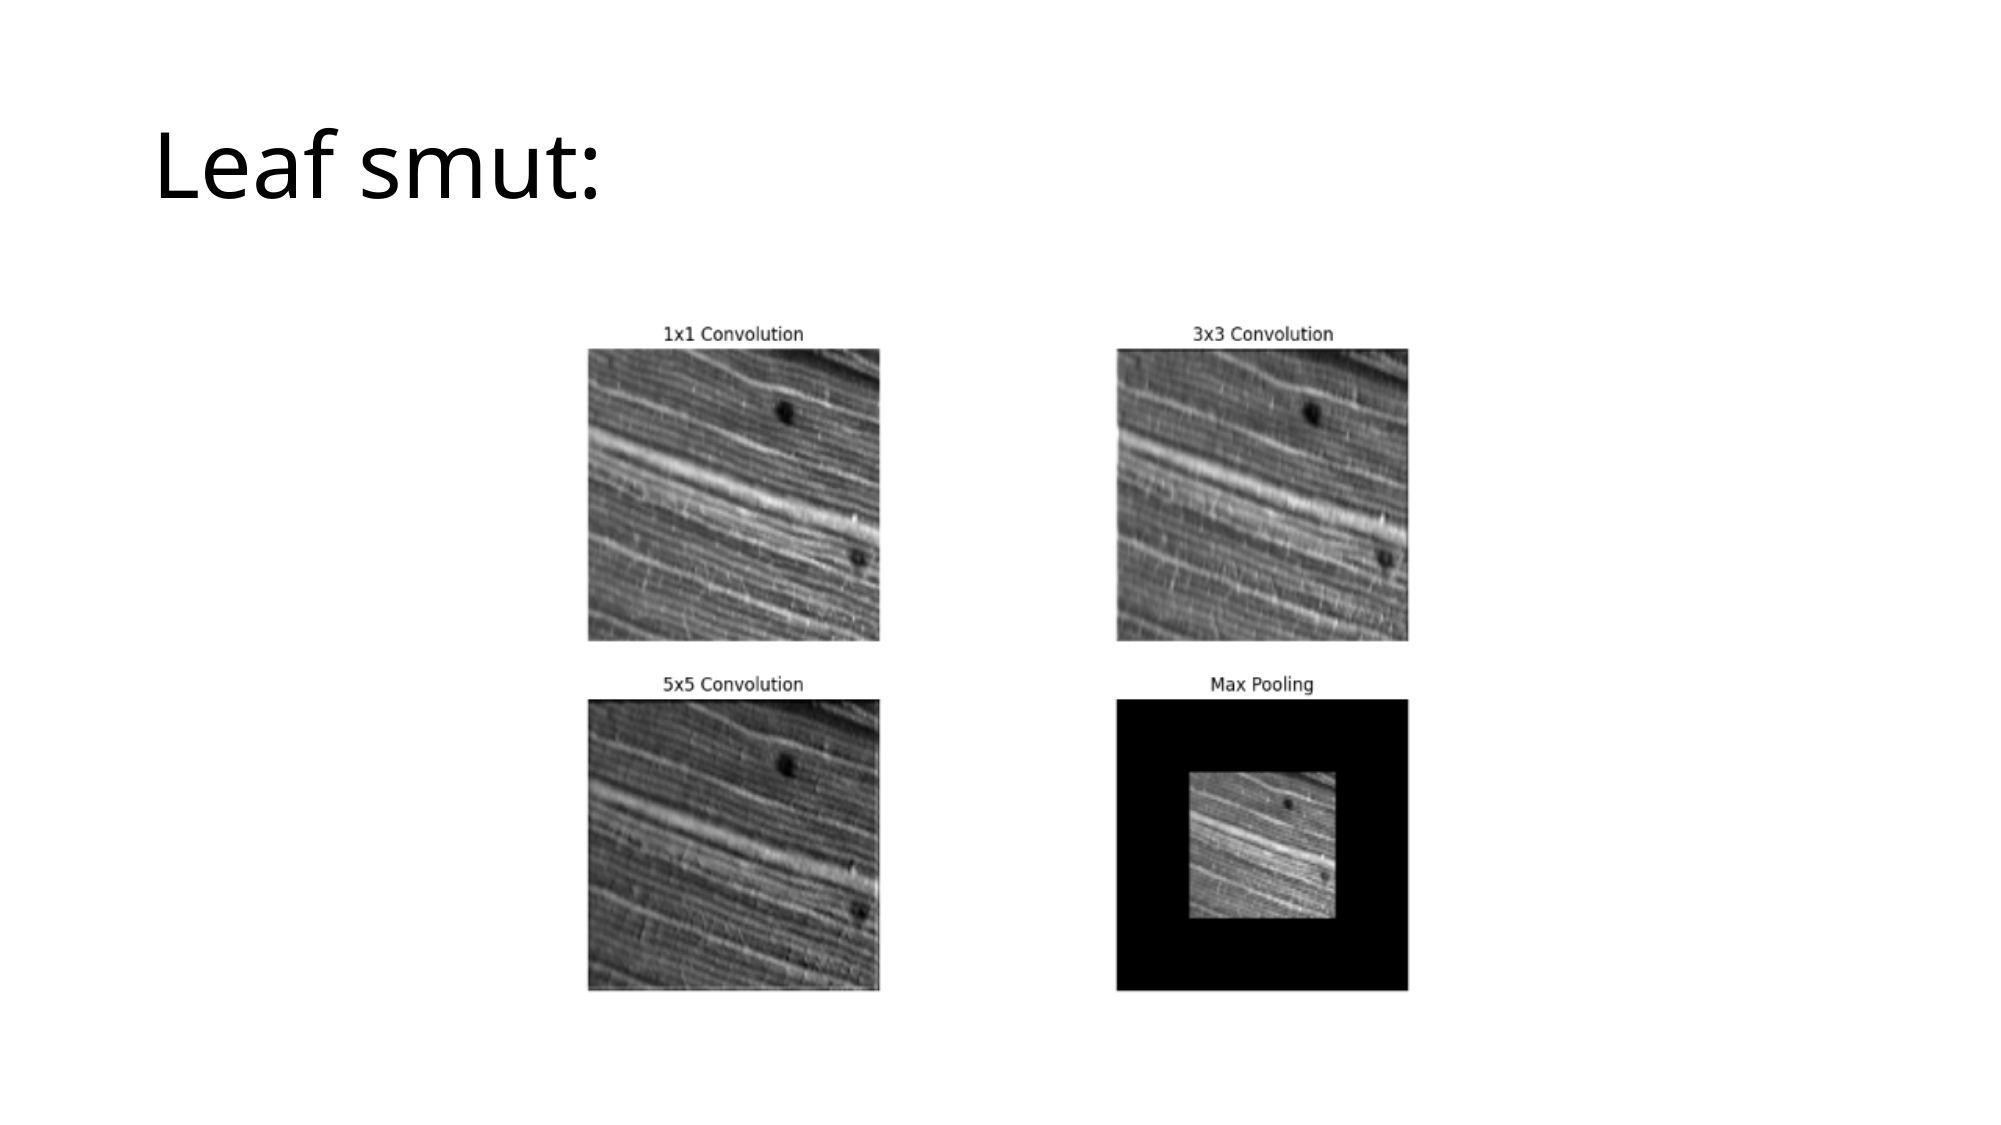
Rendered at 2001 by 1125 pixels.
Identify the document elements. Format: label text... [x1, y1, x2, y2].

title Leaf smut: [137, 59, 1863, 278]
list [584, 316, 1416, 997]
